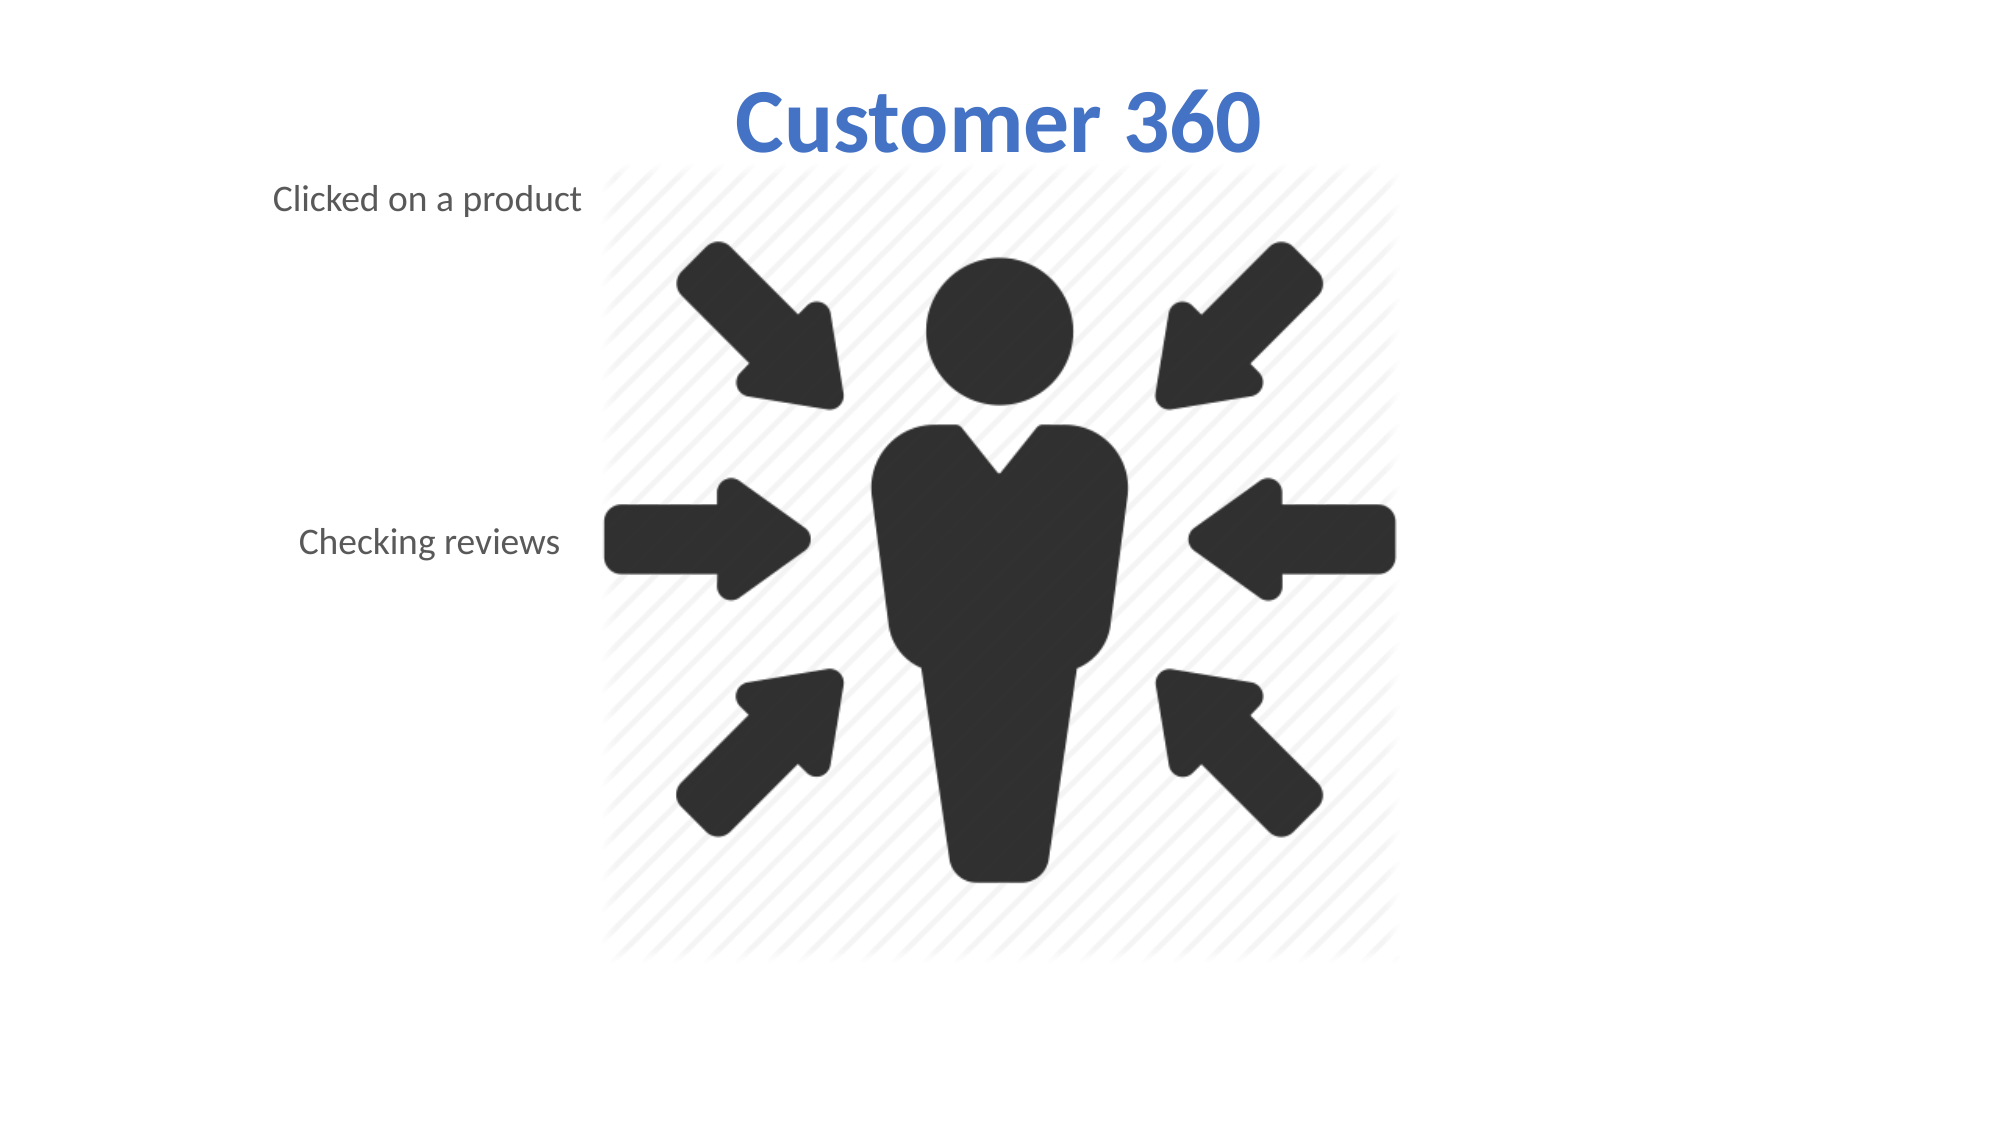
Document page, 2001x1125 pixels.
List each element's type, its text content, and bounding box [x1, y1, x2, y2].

text_box Customer 360 [721, 53, 1279, 162]
picture [599, 162, 1400, 963]
text_box Checking reviews [284, 509, 581, 615]
text_box Clicked on a product [258, 166, 599, 272]
